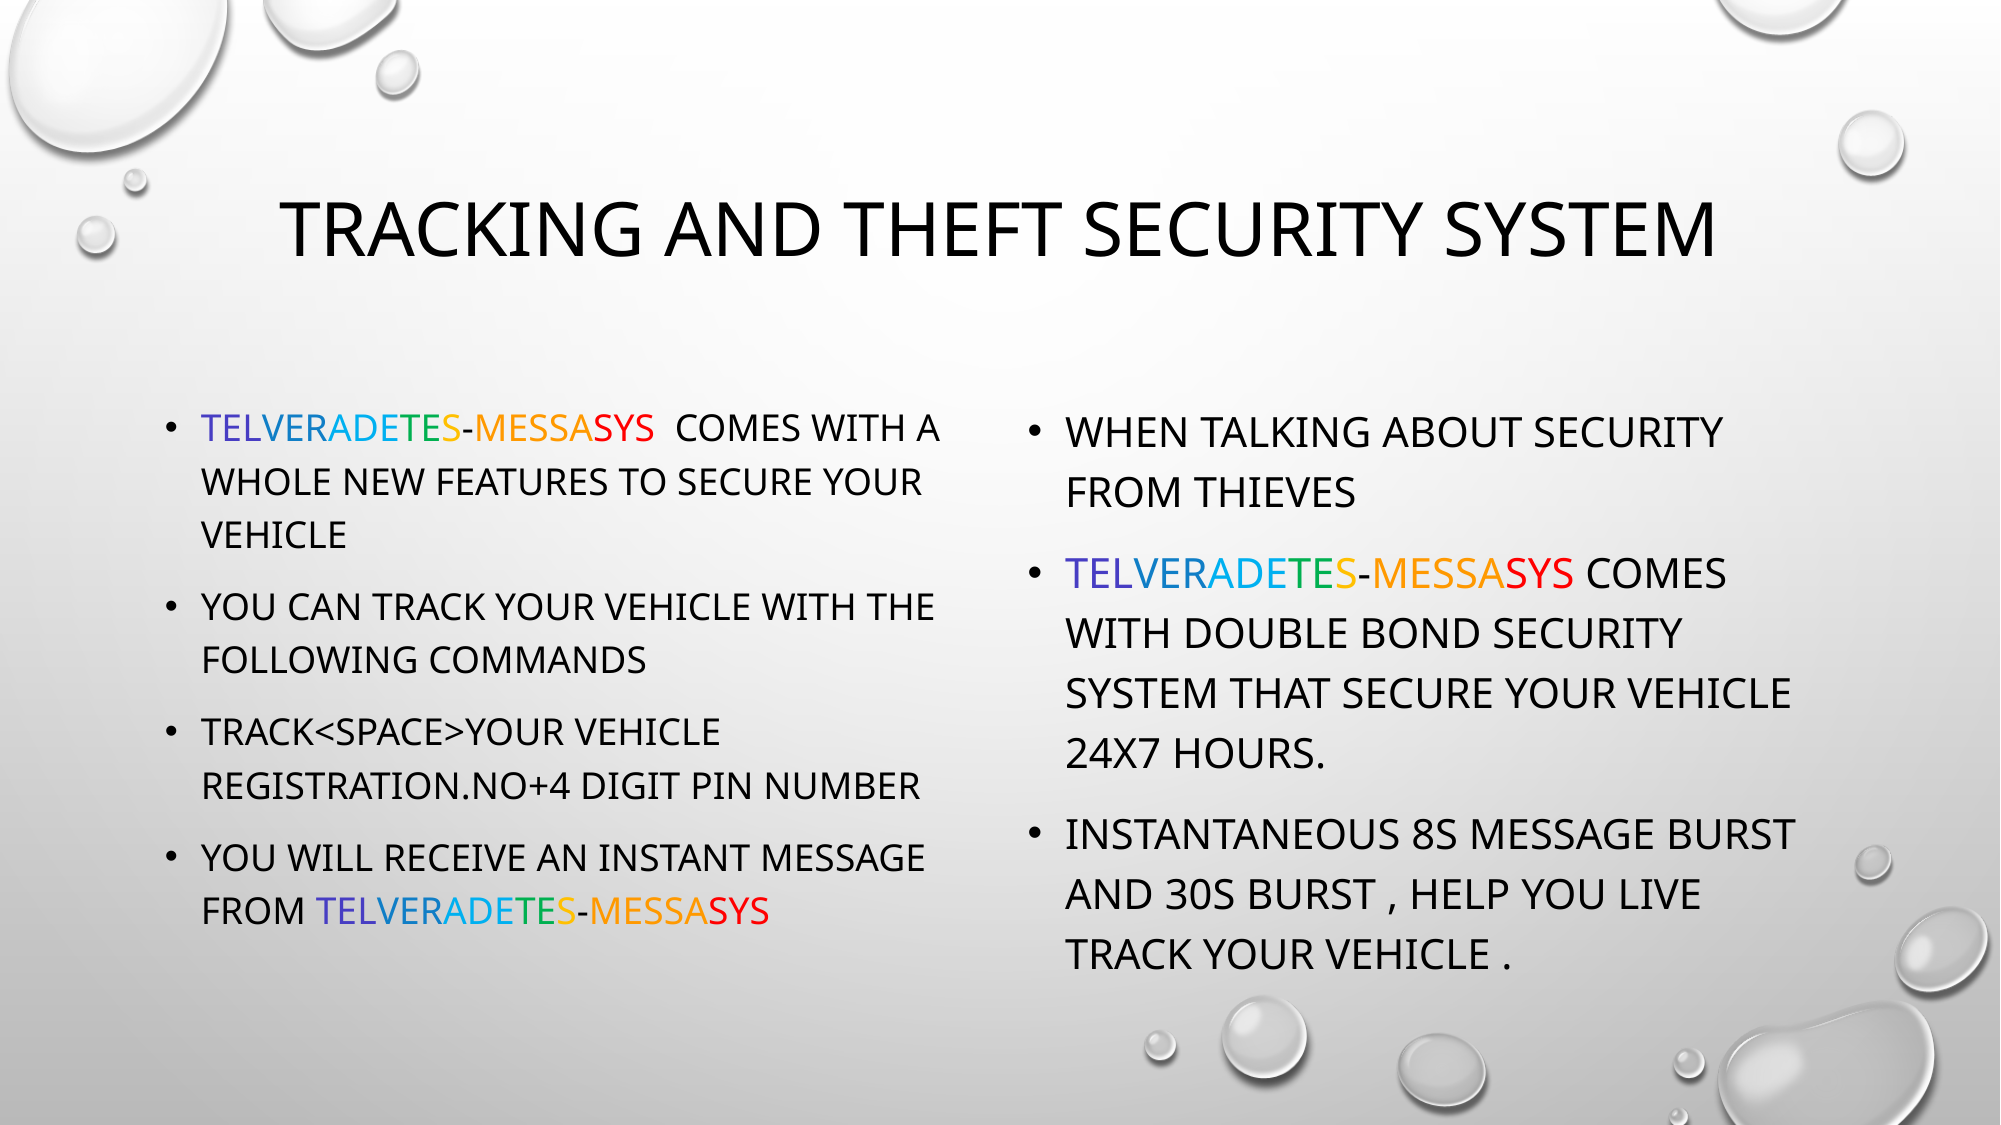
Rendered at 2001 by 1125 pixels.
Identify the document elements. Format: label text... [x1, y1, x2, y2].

picture [0, 0, 2000, 1125]
list When Talking About Security From Thieves TelVerADeTeS-MessaSys Comes with Double Bond Security System That Secure Your Vehicle 24x7 Hours. Instantaneous 8s Message Burst and 30s Burst , Help You Live Track Your Vehicle . [1012, 388, 1850, 950]
list TelVerADeTeS-MessaSys Comes with a Whole new features to secure your Vehicle You can Track Your Vehicle With the following commands Track<space>Your Vehicle registration.No+4 digit pin number You will receive an instant Message from TelVerADeTeS-MessaSys [149, 388, 988, 950]
title Tracking And Theft Security System [149, 101, 1851, 364]
